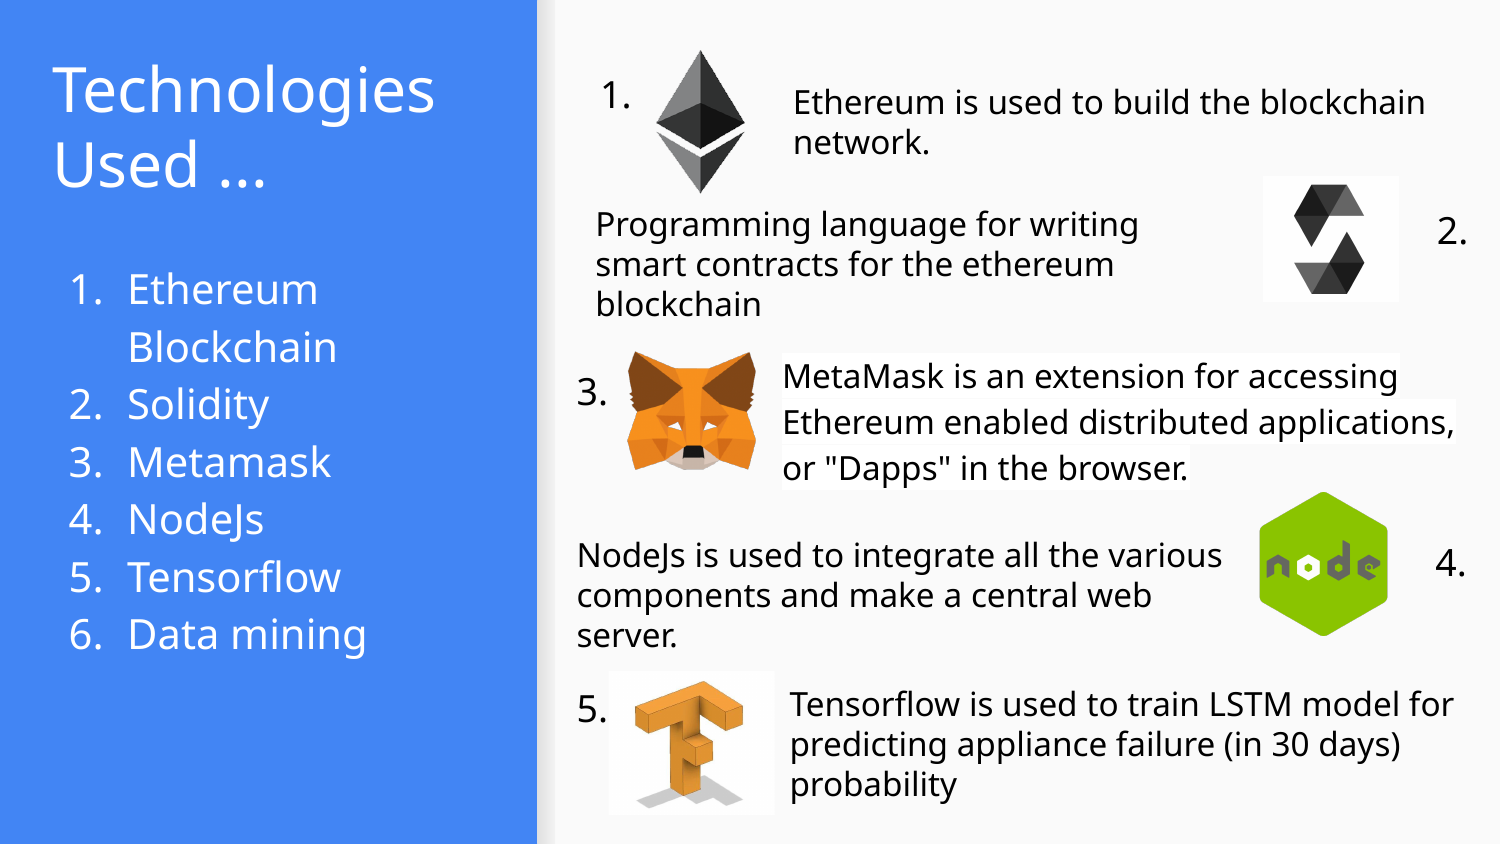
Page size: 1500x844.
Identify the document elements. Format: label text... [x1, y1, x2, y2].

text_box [561, 334, 1500, 460]
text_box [1400, 519, 1484, 622]
title Technologies Used ... [37, 58, 498, 216]
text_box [561, 668, 1489, 735]
picture [1251, 491, 1396, 636]
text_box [584, 44, 1492, 202]
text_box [561, 519, 1246, 622]
picture [608, 671, 775, 815]
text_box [580, 204, 1485, 302]
picture [627, 351, 756, 470]
list Ethereum Blockchain Solidity Metamask NodeJs Tensorflow Data mining [37, 240, 498, 760]
